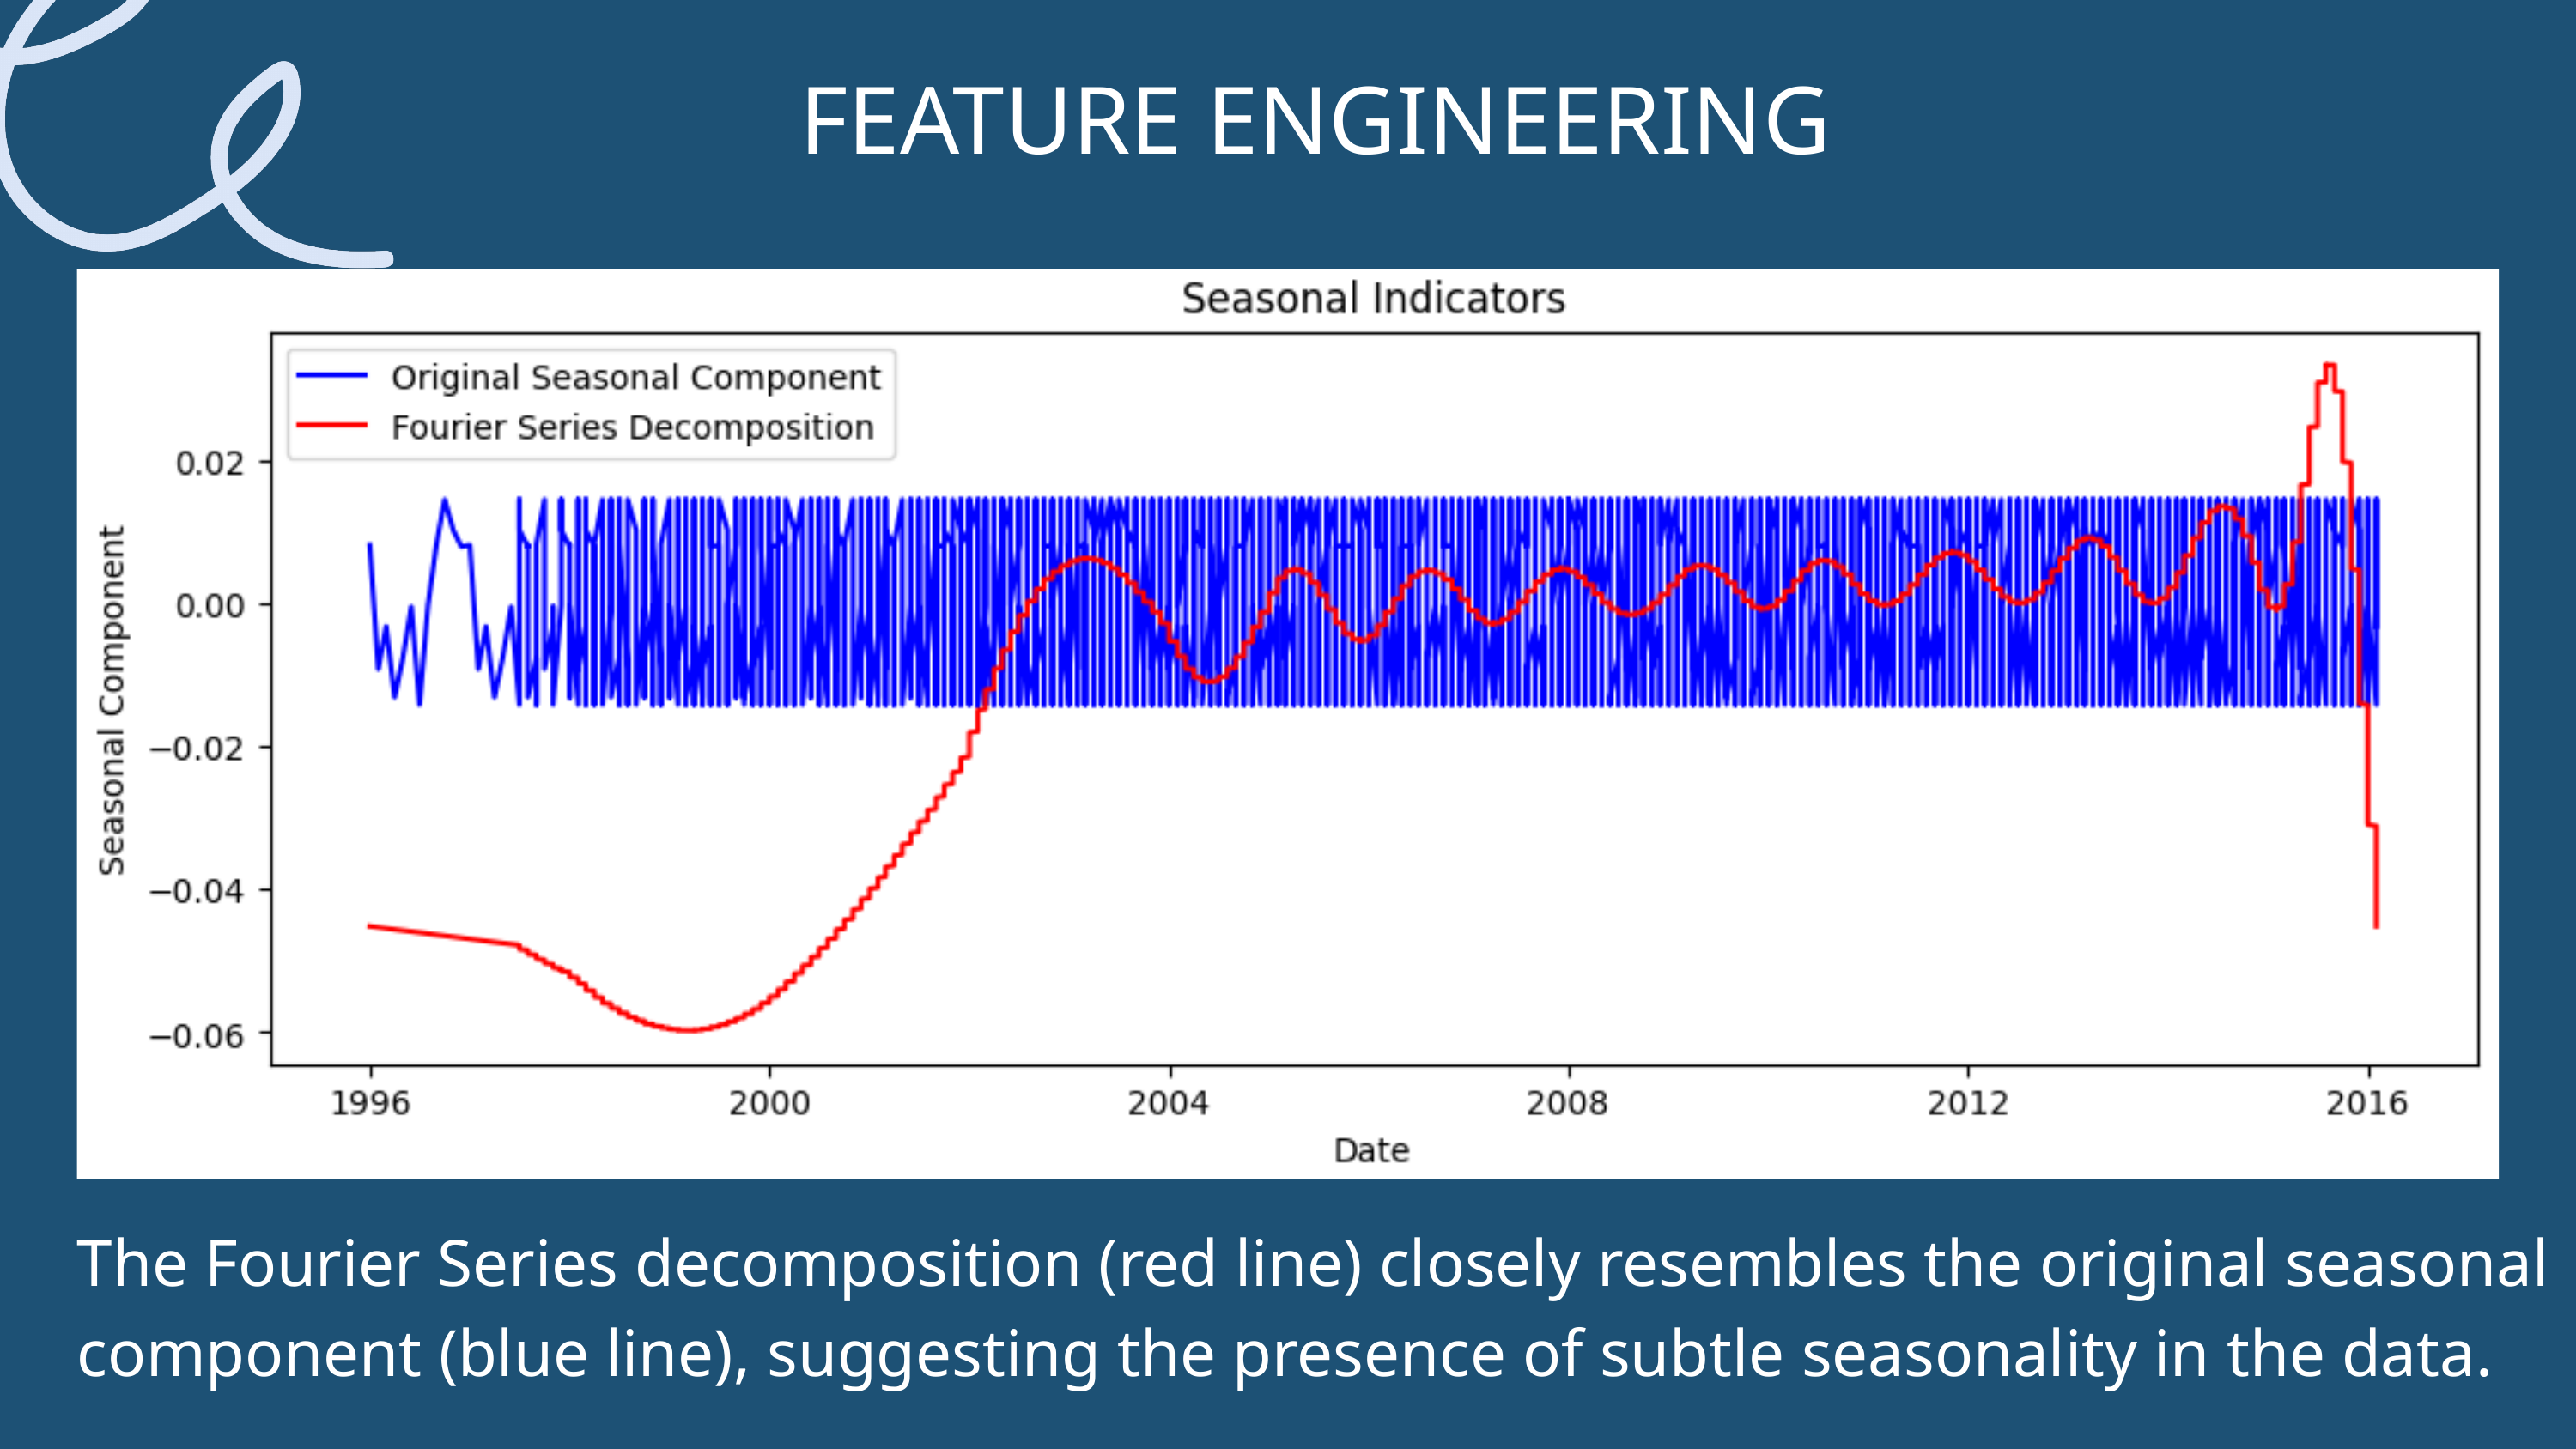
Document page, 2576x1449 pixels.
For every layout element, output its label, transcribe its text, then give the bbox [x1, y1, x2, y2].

text_box [76, 269, 2500, 1179]
text_box The Fourier Series decomposition (red line) closely resembles the original seasonal component (blue line), suggesting the presence of subtle seasonality in the data. [76, 1210, 2576, 1389]
text_box [0, 0, 394, 269]
text_box FEATURE ENGINEERING [592, 41, 2039, 173]
